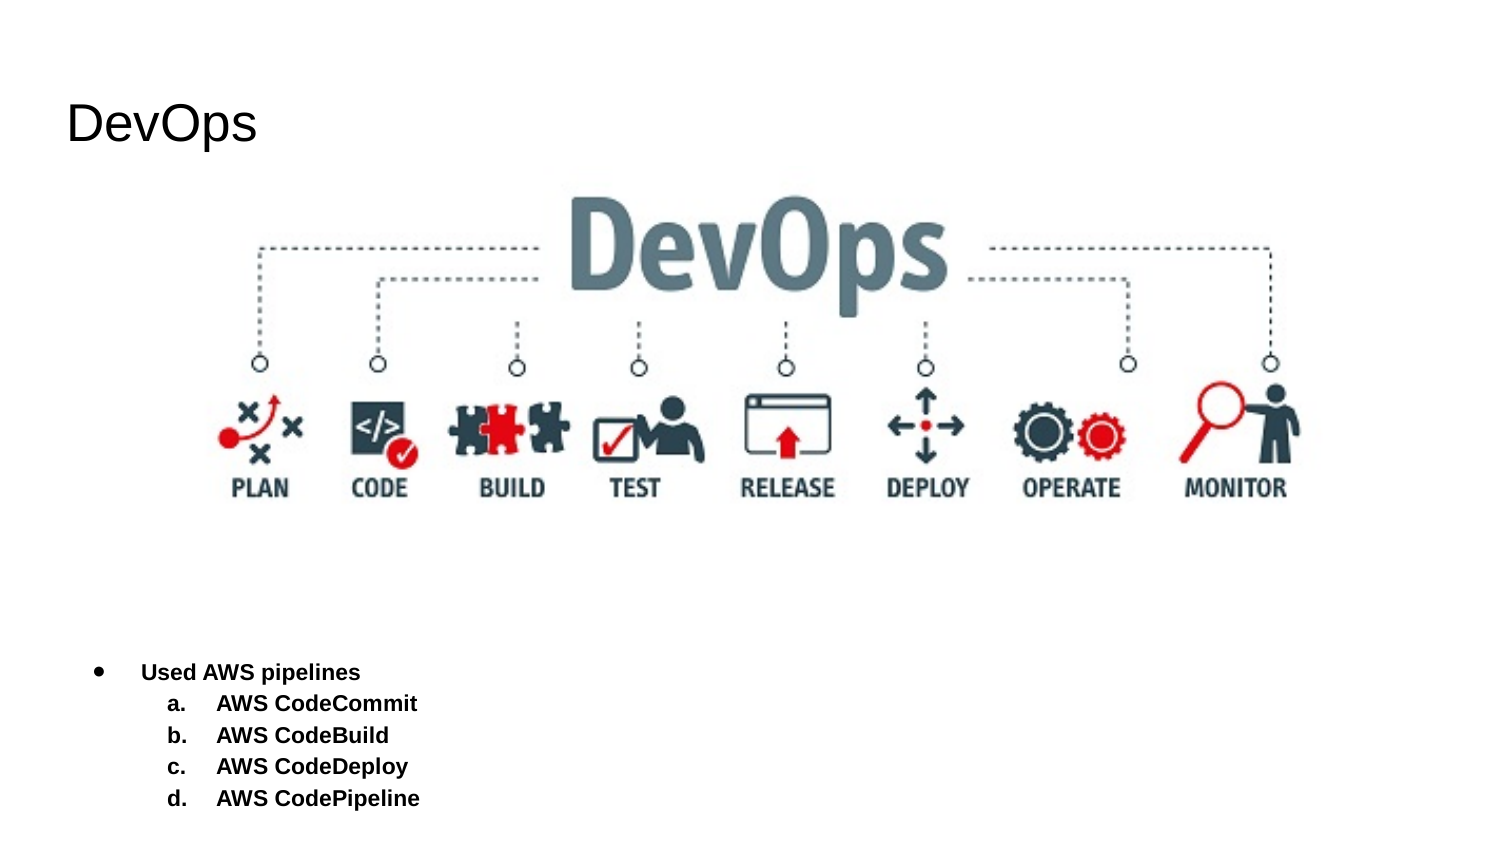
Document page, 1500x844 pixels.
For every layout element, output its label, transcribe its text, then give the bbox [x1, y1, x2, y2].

picture [174, 166, 1346, 528]
title DevOps [51, 72, 1449, 167]
text_box Used AWS pipelines AWS CodeCommit AWS CodeBuild AWS CodeDeploy AWS CodePipeline [51, 638, 1470, 827]
